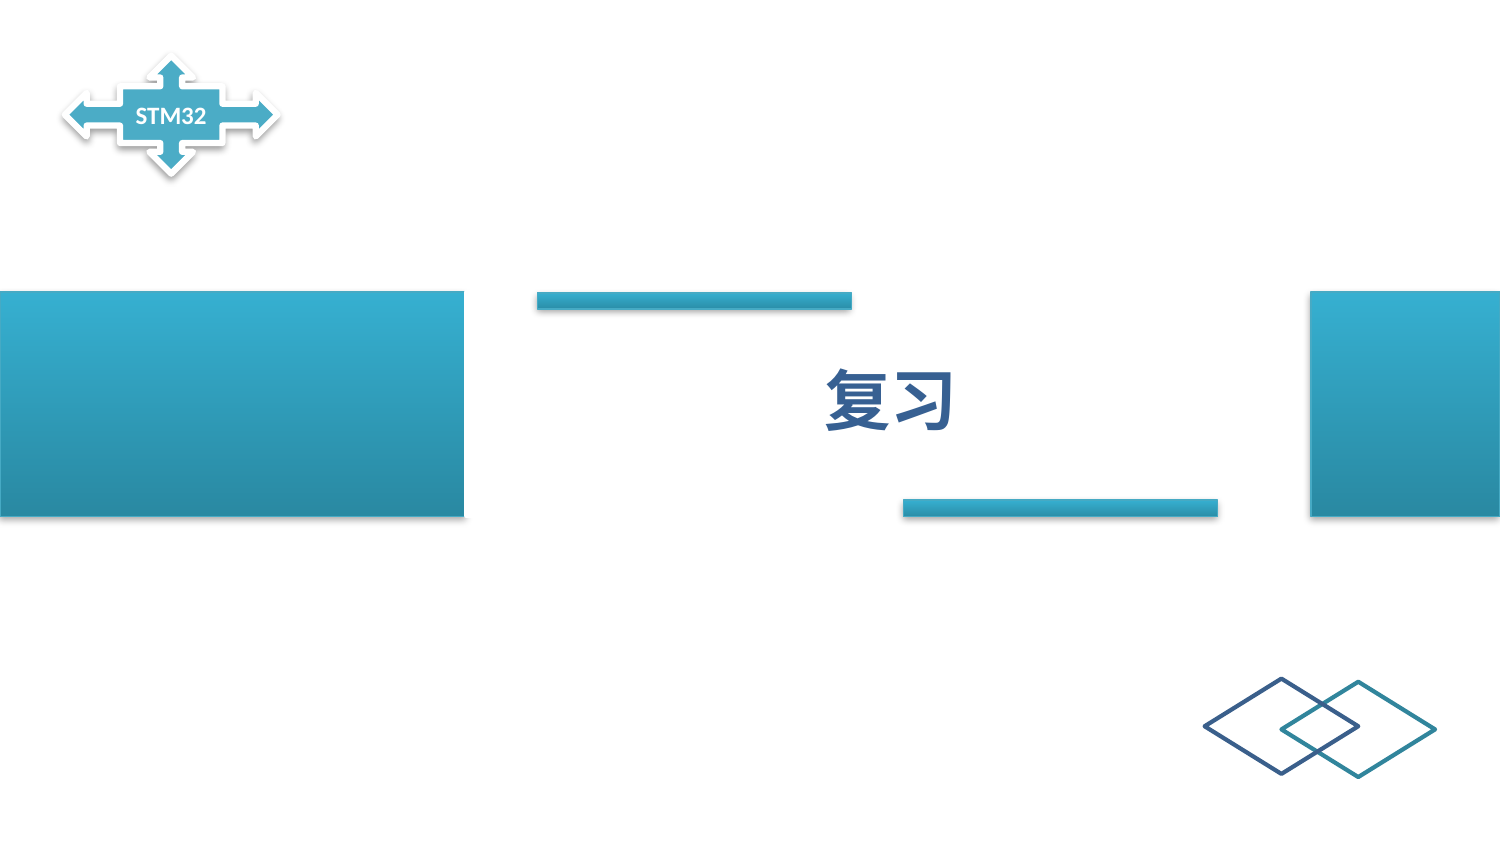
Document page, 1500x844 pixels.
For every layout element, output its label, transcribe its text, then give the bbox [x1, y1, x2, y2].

text_box [0, 291, 464, 517]
text_box [1202, 676, 1361, 776]
text_box 复习 [468, 351, 1305, 447]
text_box [464, 290, 1311, 518]
text_box [1310, 291, 1500, 517]
text_box [537, 292, 852, 310]
text_box [903, 499, 1218, 517]
text_box STM32 [61, 52, 281, 177]
text_box [1318, 679, 1438, 779]
